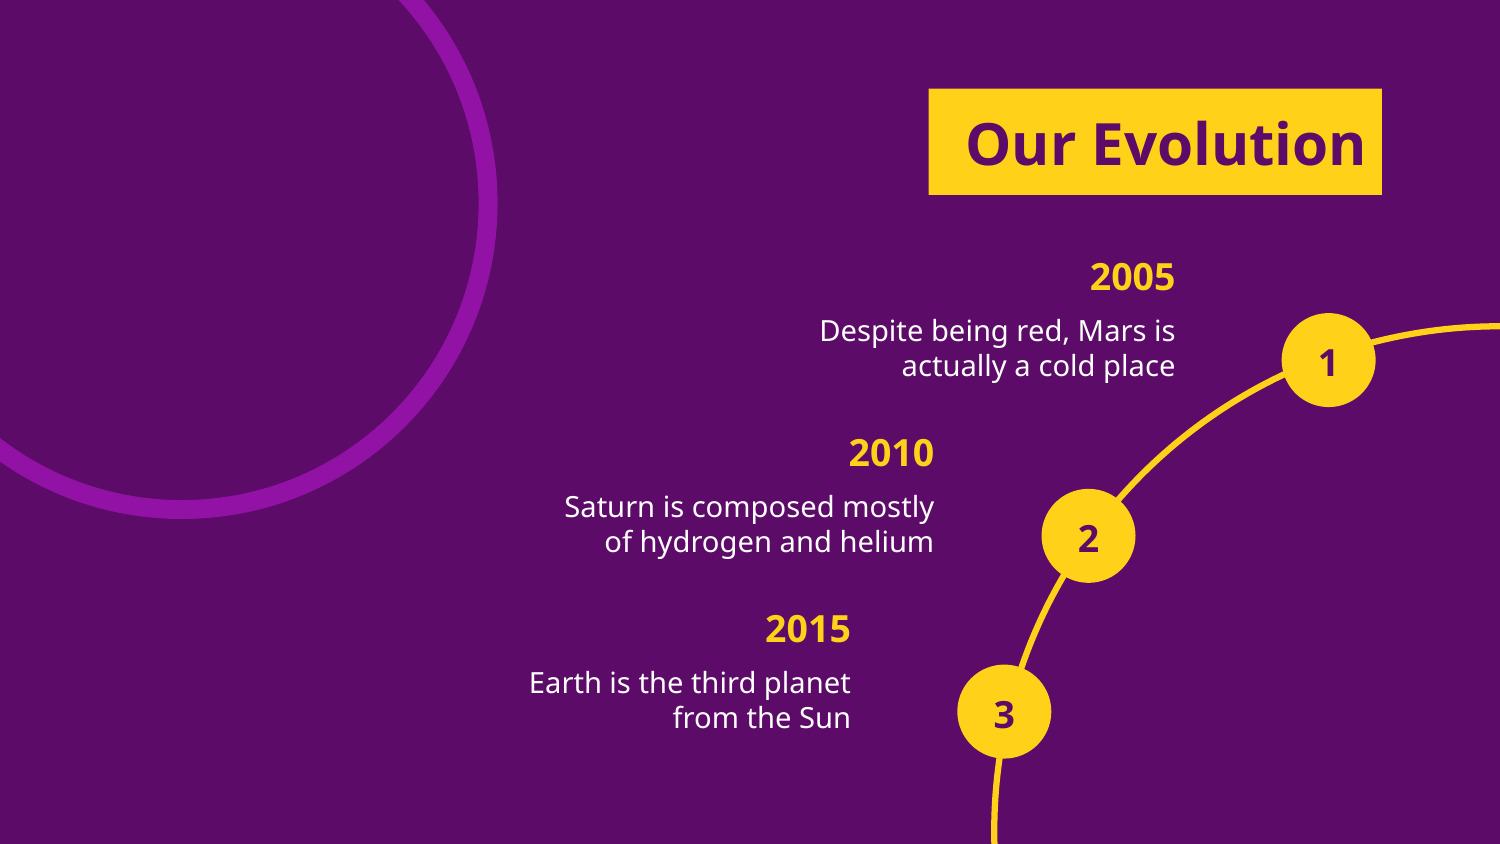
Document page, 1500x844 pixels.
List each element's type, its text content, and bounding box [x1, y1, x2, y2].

text_box 2005 [1005, 236, 1191, 297]
text_box 2015 [680, 588, 867, 649]
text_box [950, 664, 1058, 759]
text_box [994, 326, 1500, 844]
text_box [1035, 488, 1142, 584]
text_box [1275, 312, 1383, 408]
subtitle Earth is the third planet from the Sun [464, 649, 867, 770]
subtitle Saturn is composed mostly of hydrogen and helium [547, 473, 950, 594]
title Our Evolution [928, 88, 1382, 195]
subtitle Despite being red, Mars is actually a cold place [789, 297, 1191, 418]
text_box 2010 [763, 412, 950, 473]
